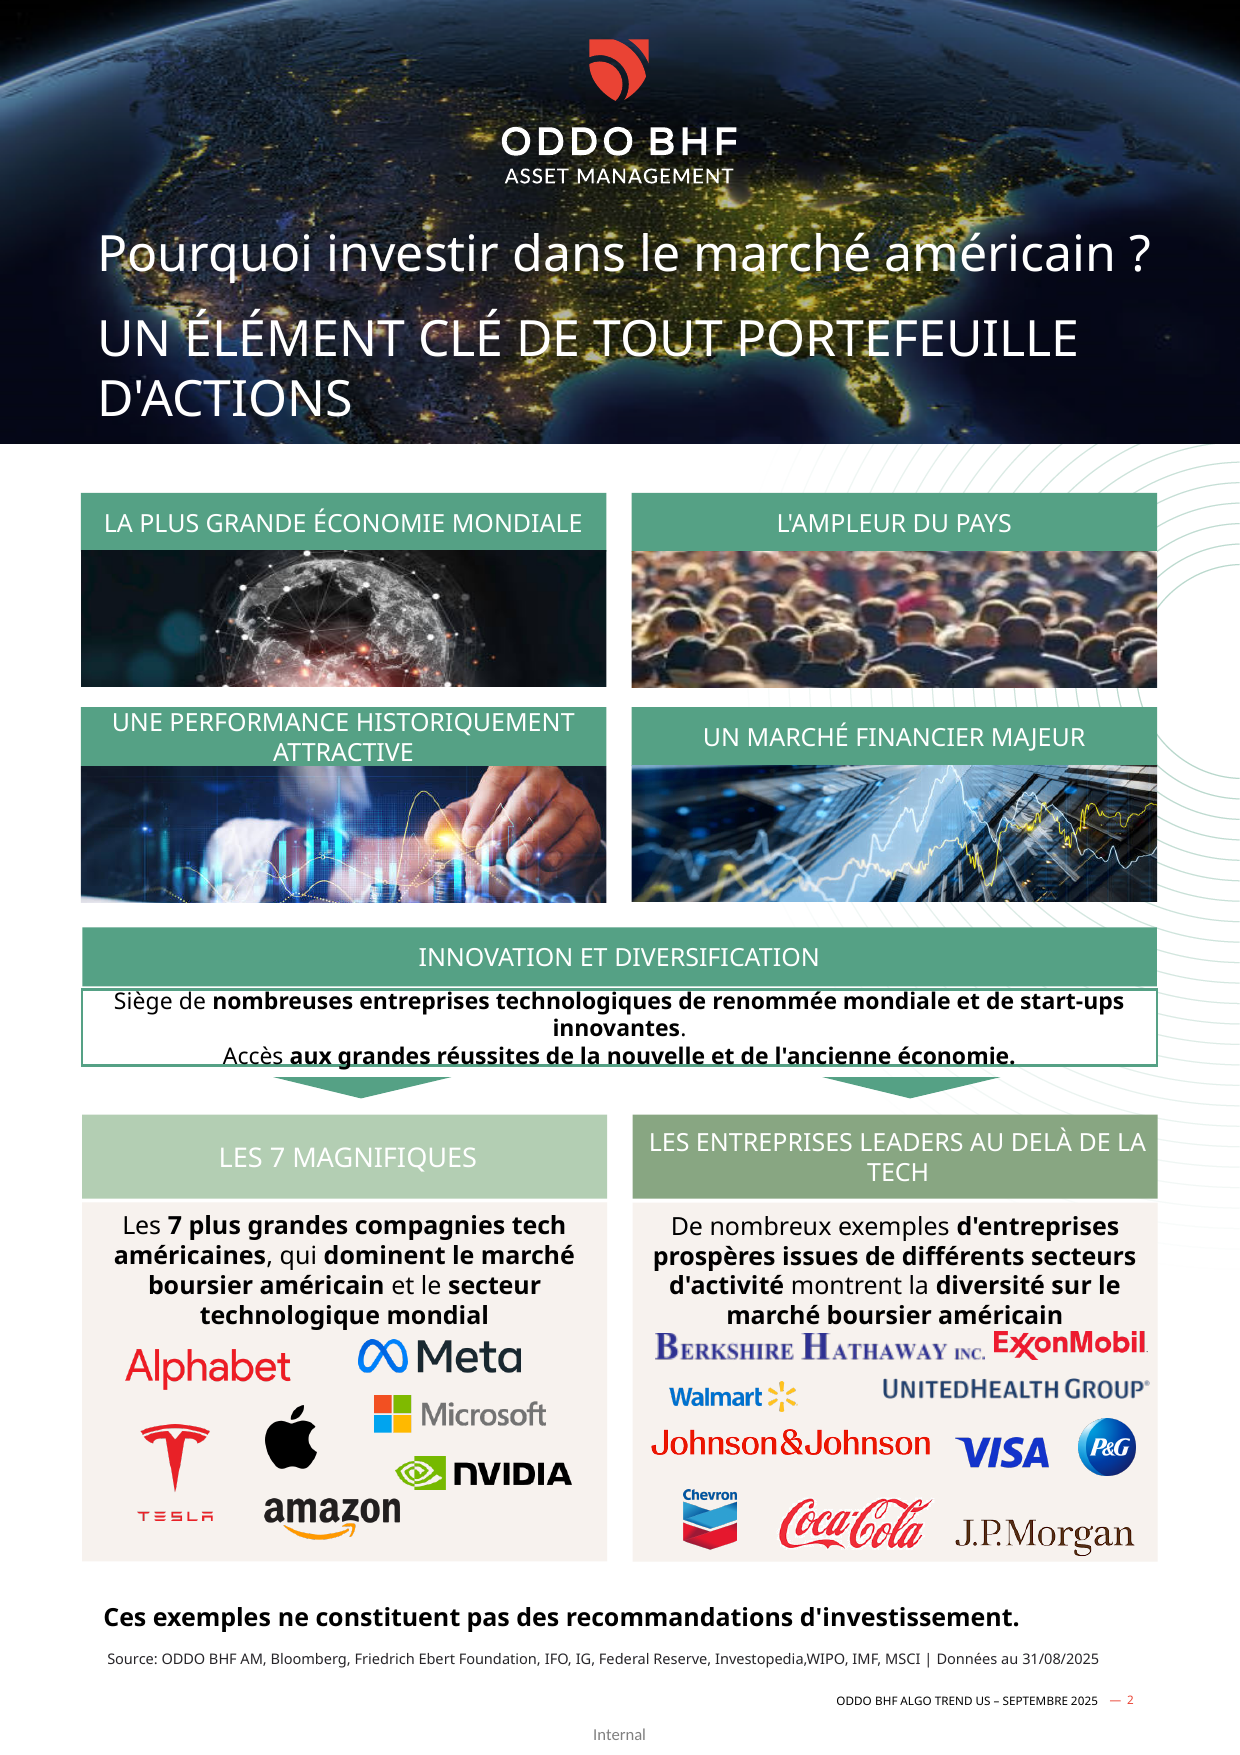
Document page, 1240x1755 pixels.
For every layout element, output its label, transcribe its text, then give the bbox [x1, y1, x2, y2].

text_box Un marché financier majeur [631, 706, 1158, 765]
text_box L'ampleur du pays [631, 492, 1158, 551]
text_box Une Performance historiquement attractive [80, 706, 607, 766]
text_box Les entreprises leaders au delà de la tech [632, 1114, 1158, 1199]
text_box Les 7 plus grandes compagnies tech américaines, qui dominent le marché boursier américain et le secteur technologique mondial [81, 1201, 608, 1563]
picture [0, 0, 1240, 1755]
text_box Source: ODDO BHF AM, Bloomberg, Friedrich Ebert Foundation, IFO, IG, Federal Reserve, Investopedia,WIPO, IMF, MSCI | Données au 31/08/2025 [107, 1651, 1135, 1668]
text_box Innovation et diversification [81, 926, 1158, 987]
text_box De nombreux exemples d'entreprises prospères issues de différents secteurs d'activité montrent la diversité sur le marché boursier américain [632, 1202, 1159, 1563]
text_box [272, 1076, 452, 1100]
text_box [822, 1076, 1001, 1100]
text_box Ces exemples ne constituent pas des recommandations d'investissement. [88, 1594, 1220, 1639]
text_box ODDO BHF algo trend us – Septembre 2025 [622, 1688, 1098, 1713]
text_box Siège de nombreuses entreprises technologiques de renommée mondiale et de start-ups innovantes. Accès aux grandes réussites de la nouvelle et de l'ancienne économie. [81, 988, 1158, 1067]
text_box Les 7 Magnifiques [82, 1114, 608, 1199]
text_box La plus grande économie mondiale [80, 492, 607, 550]
